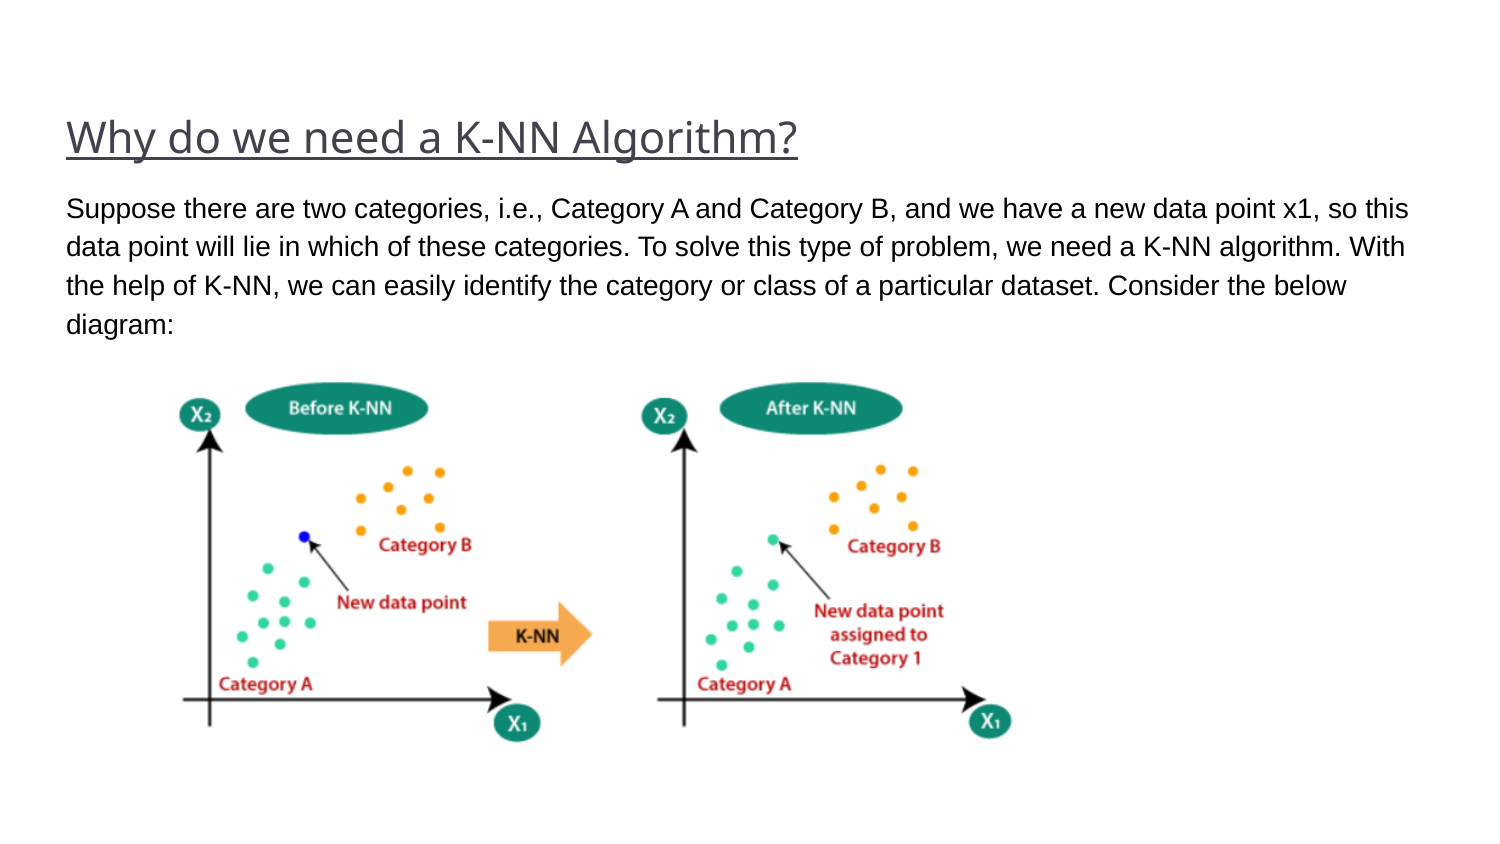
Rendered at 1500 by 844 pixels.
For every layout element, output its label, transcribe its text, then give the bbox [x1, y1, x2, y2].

picture [158, 335, 1044, 785]
list Why do we need a K-NN Algorithm? Suppose there are two categories, i.e., Category A and Category B, and we have a new data point x1, so this data point will lie in which of these categories. To solve this type of problem, we need a K-NN algorithm. With the help of K-NN, we can easily identify the category or class of a particular dataset. Consider the below diagram: [51, 79, 1449, 765]
